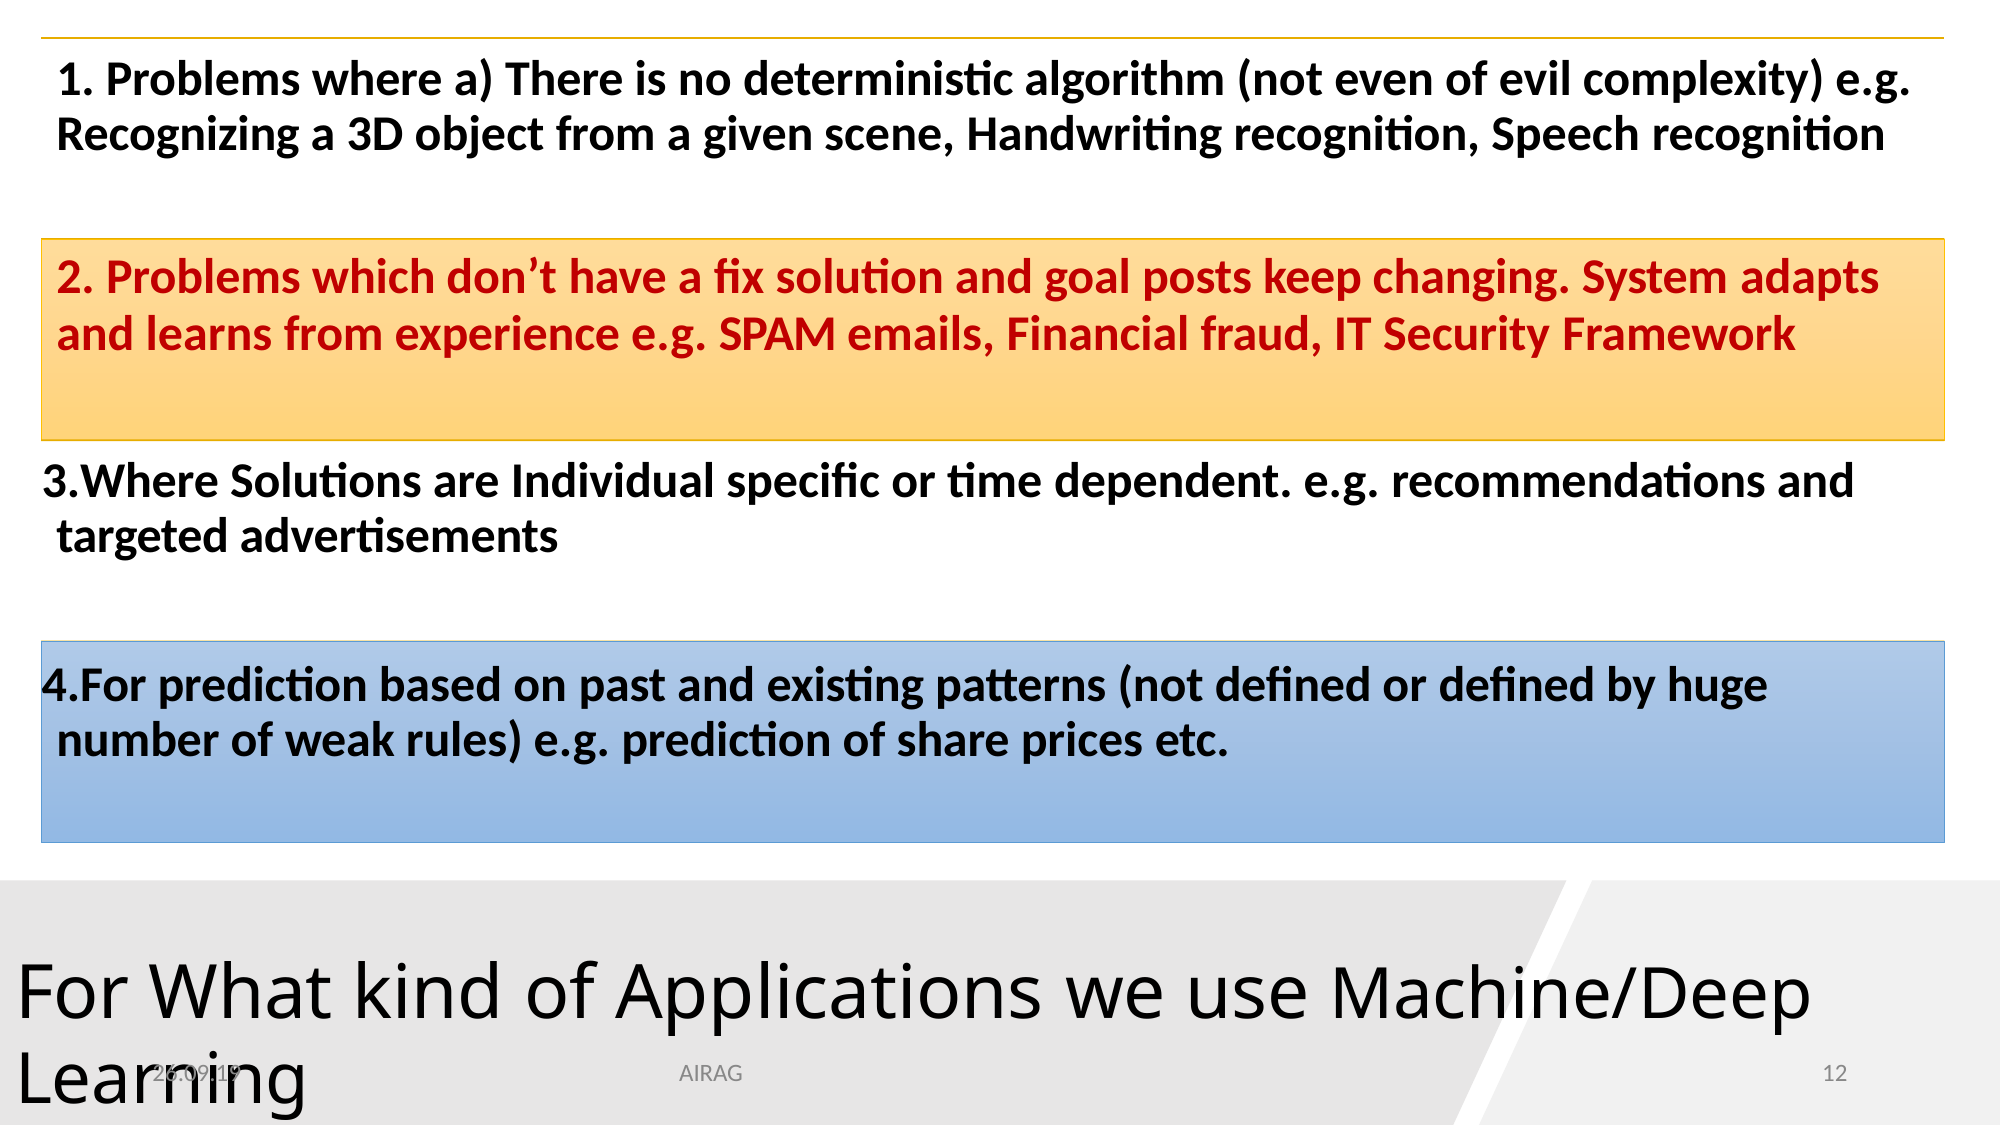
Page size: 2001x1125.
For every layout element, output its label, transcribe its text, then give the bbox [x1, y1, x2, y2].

text_box 1. Problems where a) There is no deterministic algorithm (not even of evil complexity) e.g. Recognizing a 3D object from a given scene, Handwriting recognition, Speech recognition [54, 42, 1925, 161]
text_box [1478, 880, 2000, 1125]
text_box [0, 880, 1567, 1125]
slide_number AIRAG [677, 1060, 1323, 1090]
text_box [41, 641, 1945, 843]
text_box Where Solutions are Individual specific or time dependent. e.g. recommendations and targeted advertisements For prediction based on past and existing patterns (not defined or defined by huge number of weak rules) e.g. prediction of share prices etc. [41, 444, 1944, 767]
text_box For What kind of Applications we use Machine/Deep Learning [12, 940, 1850, 1118]
slide_number 12 [1817, 1060, 1852, 1090]
title 2. Problems which don’t have a fix solution and goal posts keep changing. System adapts and learns from experience e.g. SPAM emails, Financial fraud, IT Security Framework [41, 243, 1944, 434]
footer 26.09.19 [150, 1060, 264, 1090]
text_box [41, 239, 1945, 439]
